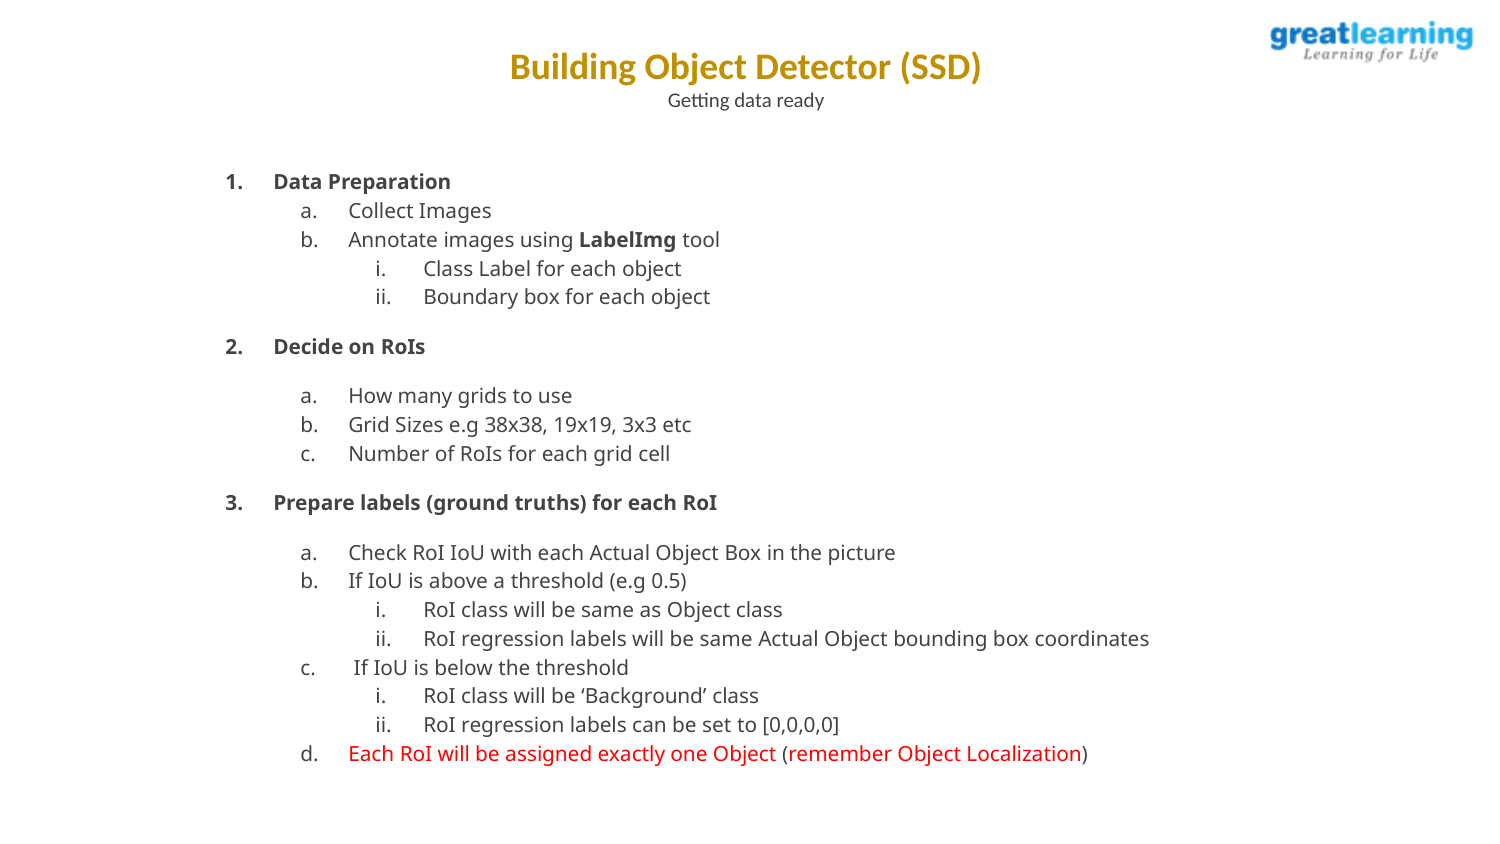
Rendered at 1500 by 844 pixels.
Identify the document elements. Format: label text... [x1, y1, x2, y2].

text_box Building Object Detector (SSD) Getting data ready [151, 36, 1342, 118]
text_box Data Preparation Collect Images Annotate images using LabelImg tool Class Label for each object Boundary box for each object Decide on RoIs How many grids to use Grid Sizes e.g 38x38, 19x19, 3x3 etc Number of RoIs for each grid cell Prepare labels (ground truths) for each RoI Check RoI IoU with each Actual Object Box in the picture If IoU is above a threshold (e.g 0.5) RoI class will be same as Object class RoI regression labels will be same Actual Object bounding box coordinates If IoU is below the threshold RoI class will be ‘Background’ class RoI regression labels can be set to [0,0,0,0] Each RoI will be assigned exactly one Object (remember Object Localization) [183, 141, 1317, 791]
picture [1270, 20, 1474, 63]
